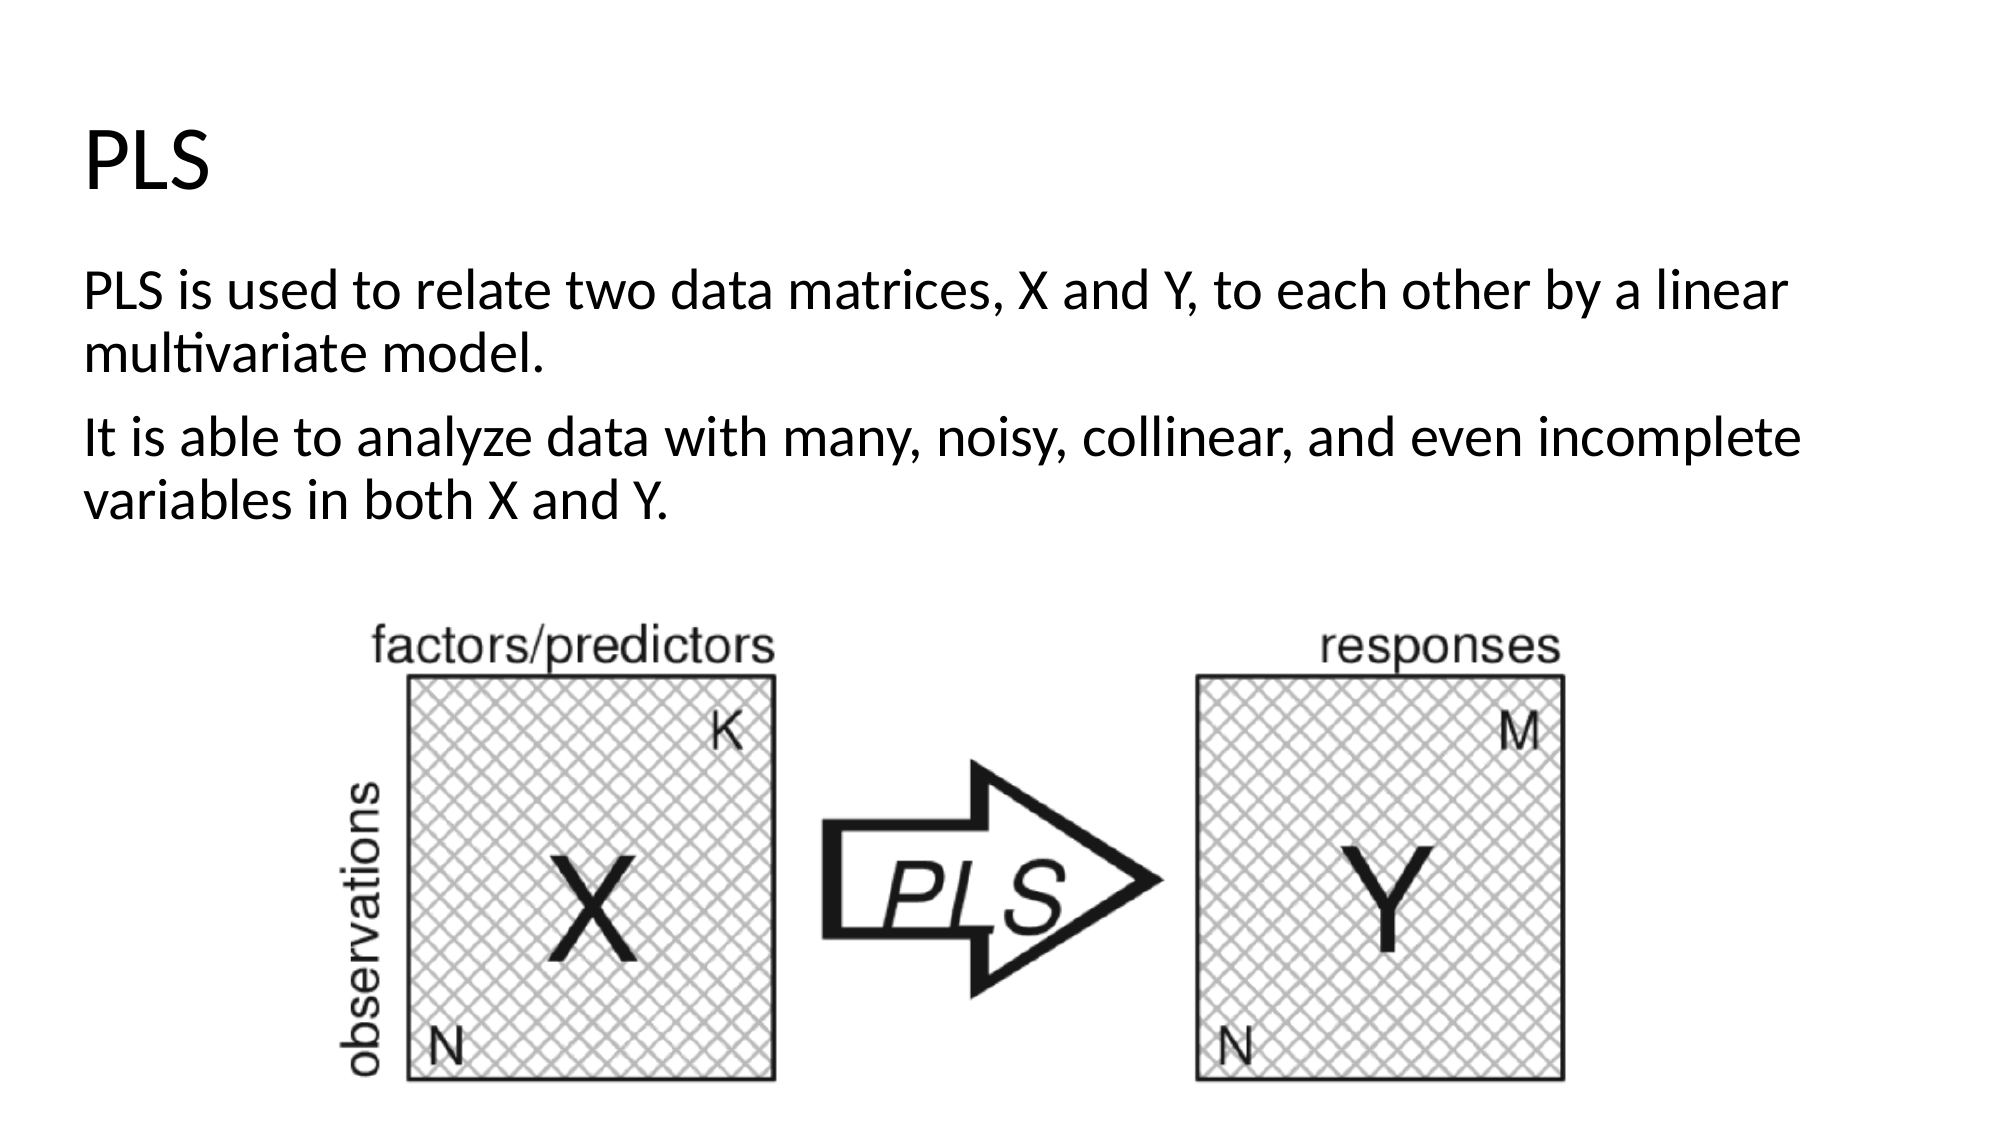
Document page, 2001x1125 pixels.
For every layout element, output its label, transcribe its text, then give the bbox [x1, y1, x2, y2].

title PLS [68, 97, 1932, 223]
picture [316, 619, 1604, 1102]
list PLS is used to relate two data matrices, X and Y, to each other by a linear multivariate model. It is able to analyze data with many, noisy, collinear, and even incomplete variables in both X and Y. [68, 252, 1932, 1000]
